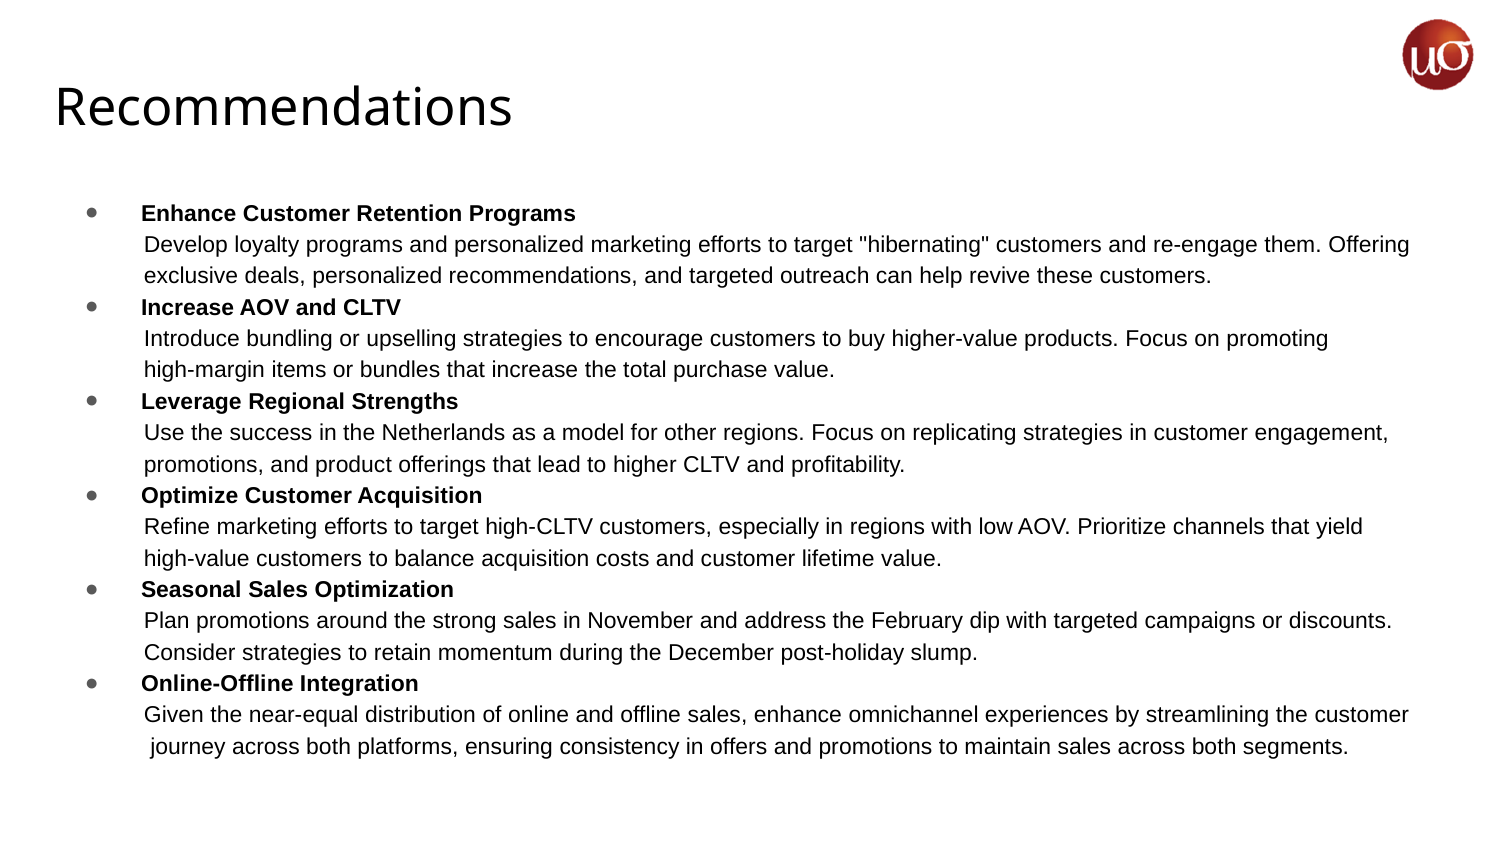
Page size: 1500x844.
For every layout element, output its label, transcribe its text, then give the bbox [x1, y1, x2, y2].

list Enhance Customer Retention Programs Develop loyalty programs and personalized marketing efforts to target "hibernating" customers and re-engage them. Offering exclusive deals, personalized recommendations, and targeted outreach can help revive these customers. Increase AOV and CLTV Introduce bundling or upselling strategies to encourage customers to buy higher-value products. Focus on promoting high-margin items or bundles that increase the total purchase value. Leverage Regional Strengths Use the success in the Netherlands as a model for other regions. Focus on replicating strategies in customer engagement, promotions, and product offerings that lead to higher CLTV and profitability. Optimize Customer Acquisition Refine marketing efforts to target high-CLTV customers, especially in regions with low AOV. Prioritize channels that yield high-value customers to balance acquisition costs and customer lifetime value. Seasonal Sales Optimization Plan promotions around the strong sales in November and address the February dip with targeted campaigns or discounts. Consider strategies to retain momentum during the December post-holiday slump. Online-Offline Integration Given the near-equal distribution of online and offline sales, enhance omnichannel experiences by streamlining the customer journey across both platforms, ensuring consistency in offers and promotions to maintain sales across both segments. [51, 151, 1449, 821]
title Recommendations [40, 58, 1438, 153]
picture [1372, 0, 1500, 119]
